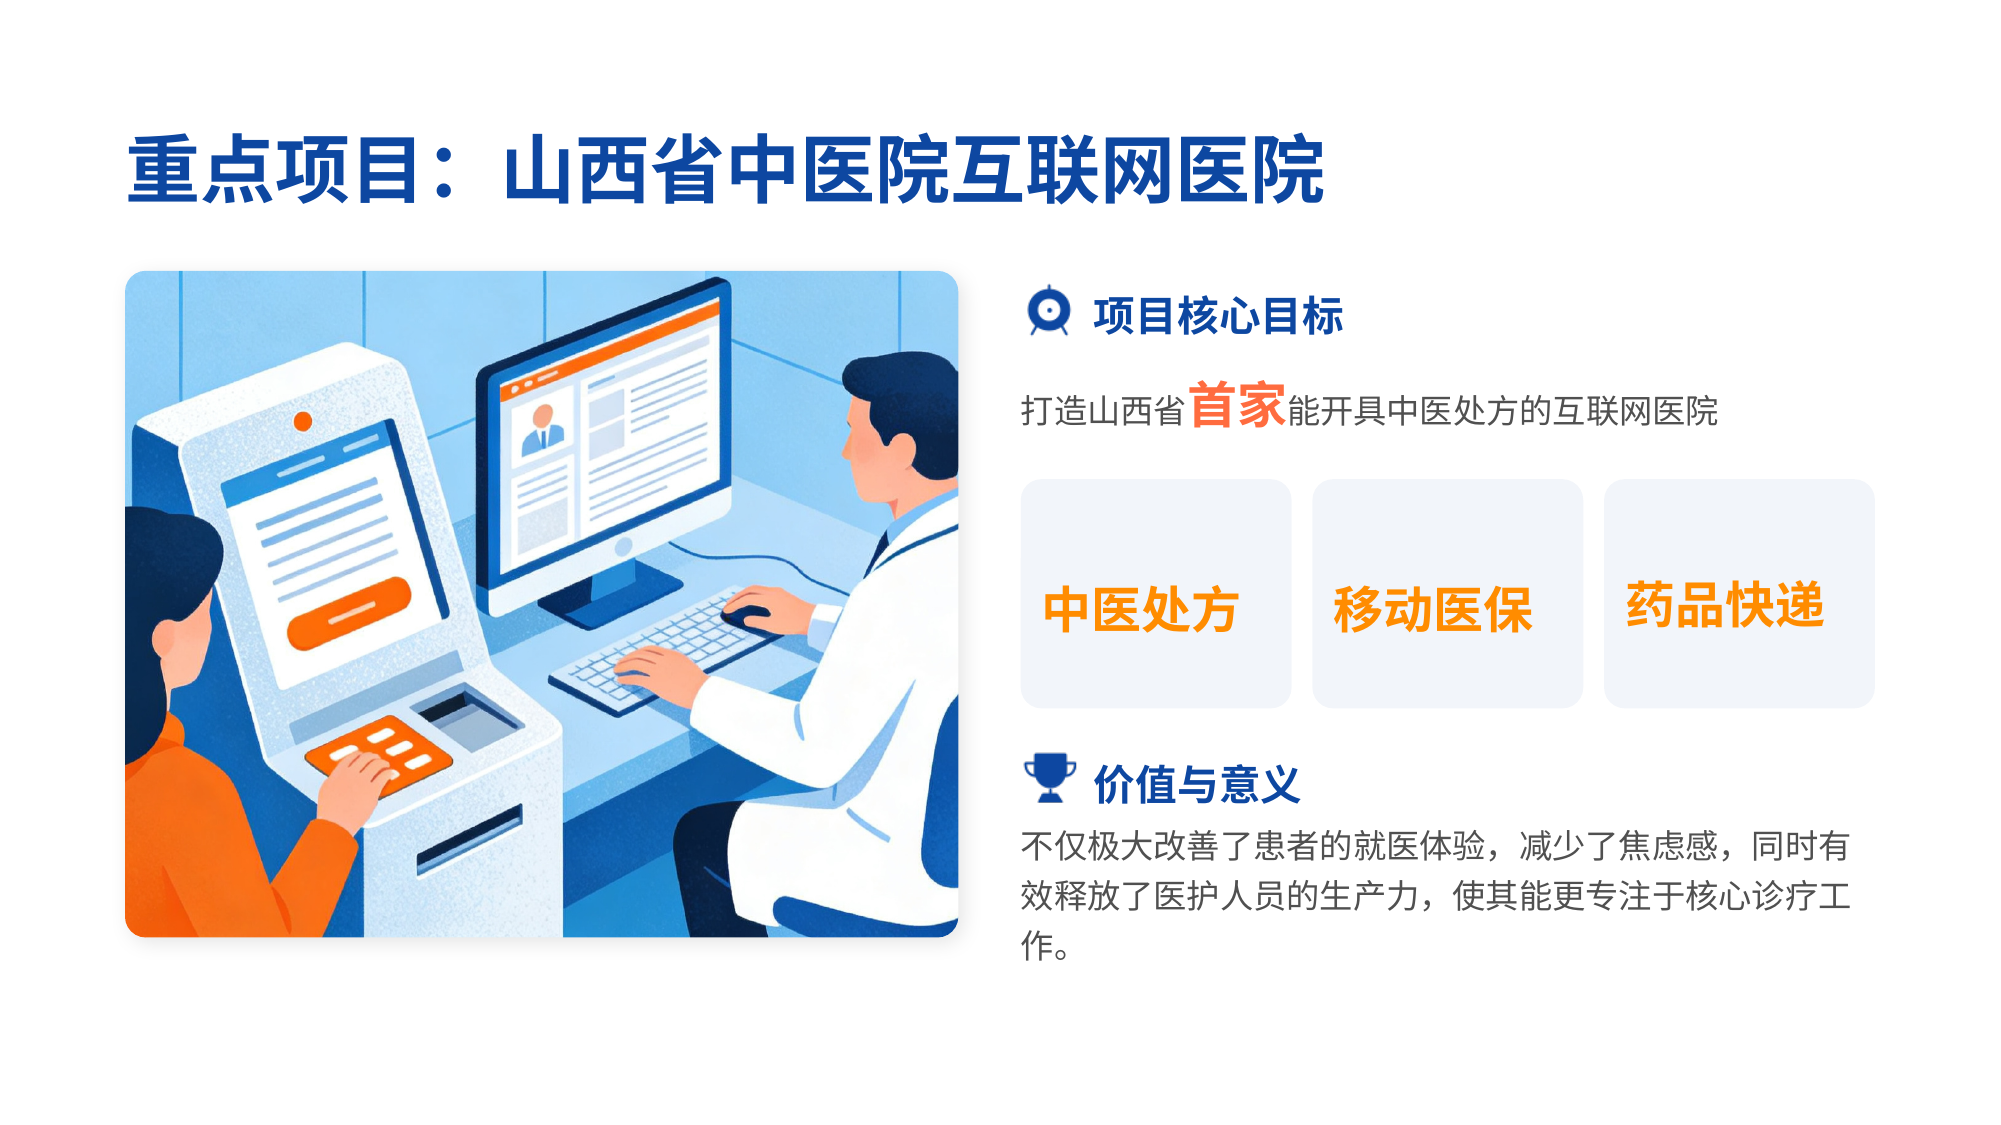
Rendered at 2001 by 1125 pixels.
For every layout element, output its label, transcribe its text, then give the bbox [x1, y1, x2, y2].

text_box 药品快递 [1625, 519, 1855, 672]
text_box 中医处方 [1041, 524, 1271, 677]
text_box 移动医保 [1333, 525, 1563, 678]
text_box [1020, 479, 1292, 709]
text_box 重点项目：山西省中医院互联网医院 [125, 104, 1875, 209]
text_box 不仅极大改善了患者的就医体验，减少了焦虑感，同时有效释放了医护人员的生产力，使其能更专注于核心诊疗工作。 [1020, 838, 1875, 943]
text_box 项目核心目标 [1093, 275, 1875, 342]
text_box [1604, 479, 1875, 709]
picture [1020, 280, 1080, 340]
text_box [1312, 479, 1584, 709]
text_box 打造山西省首家能开具中医处方的互联网医院 [1020, 343, 1875, 448]
picture [124, 270, 959, 938]
picture [1020, 749, 1080, 809]
text_box 价值与意义 [1093, 743, 1875, 811]
